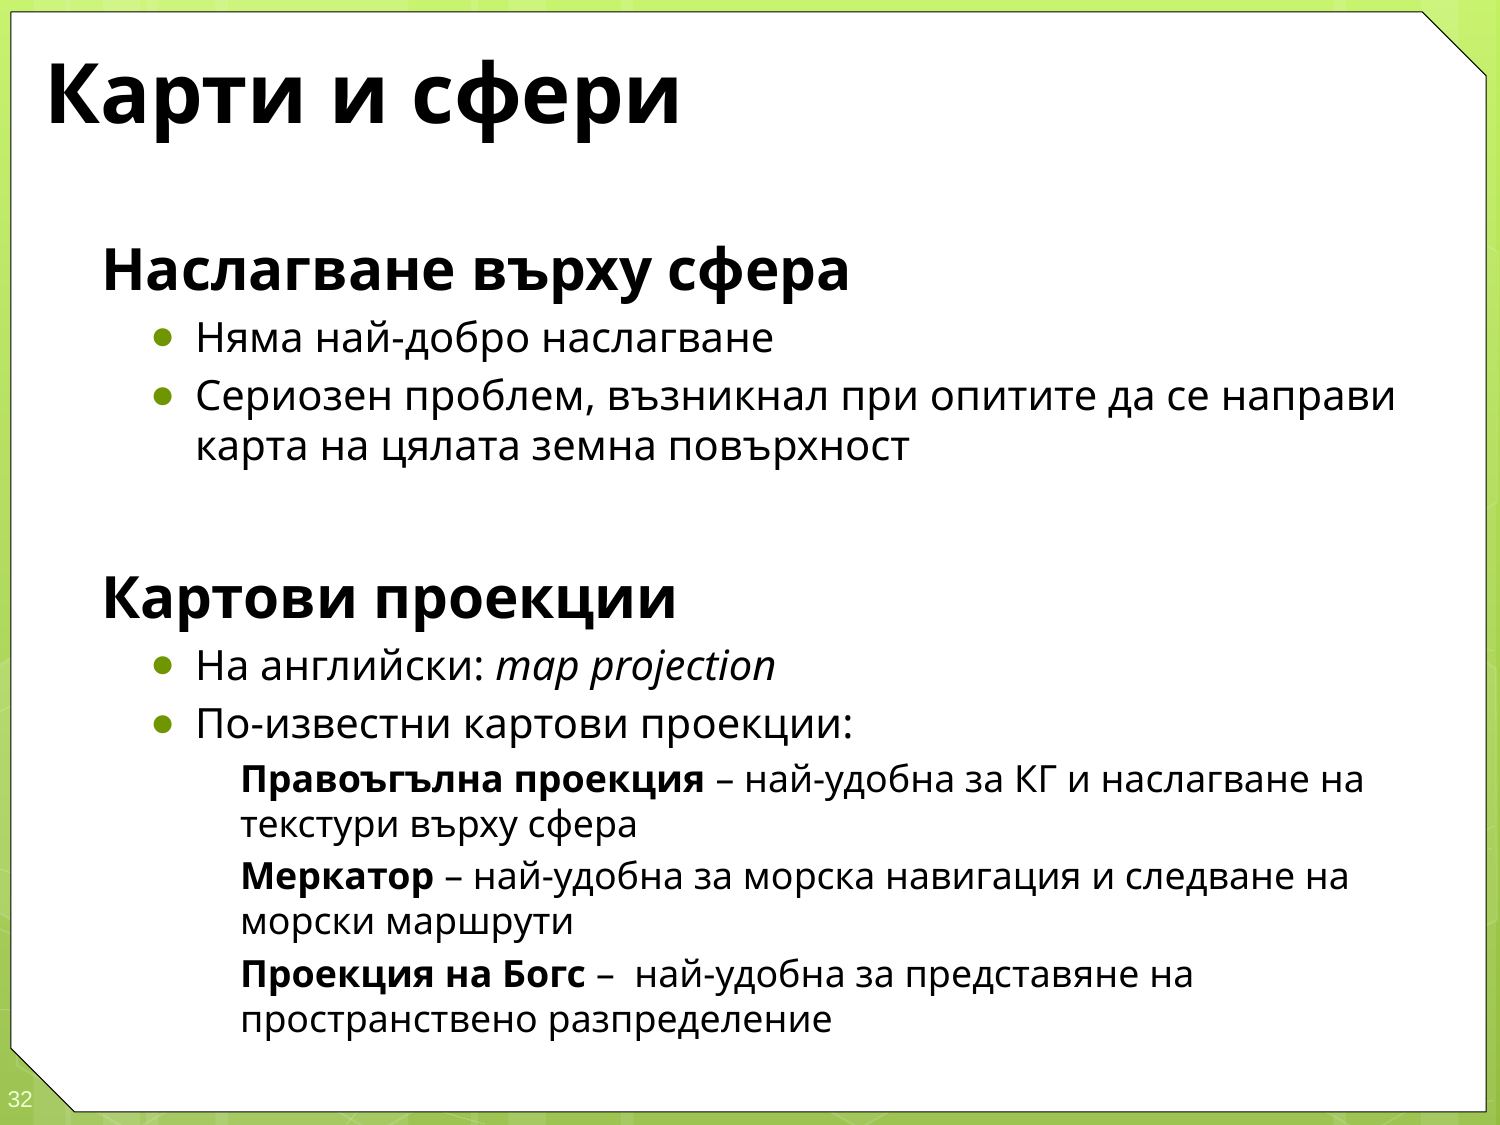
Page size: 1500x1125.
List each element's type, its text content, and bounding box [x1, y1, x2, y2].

list Наслагване върху сфера Няма най-добро наслагване Сериозен проблем, възникнал при опитите да се направи карта на цялата земна повърхност Картови проекции На английски: map projection По-известни картови проекции: Правоъгълна проекция – най-удобна за КГ и наслагване на текстури върху сфера Меркатор – най-удобна за морска навигация и следване на морски маршрути Проекция на Богс – най-удобна за представяне на пространствено разпределение [75, 224, 1488, 1113]
title Карти и сфери [29, 37, 1450, 144]
